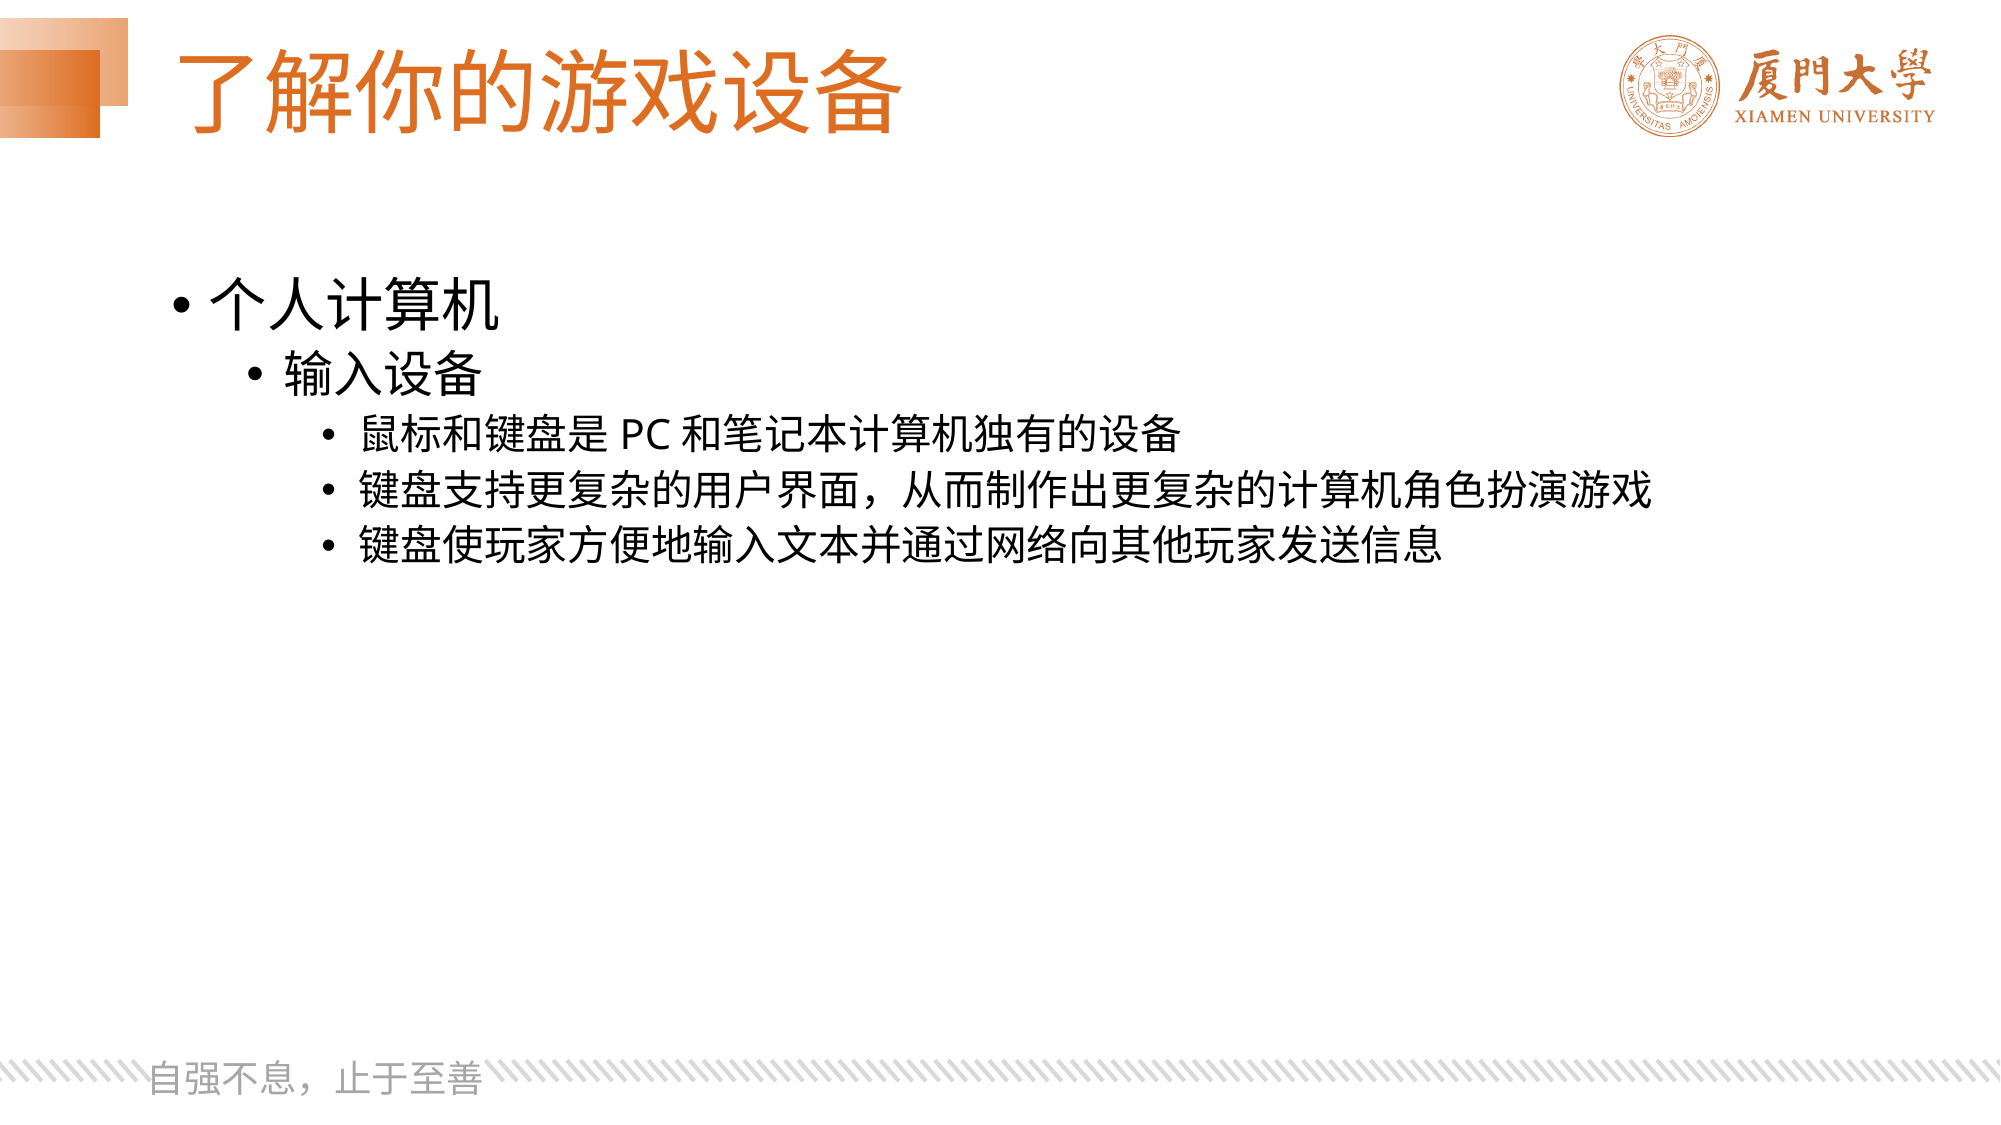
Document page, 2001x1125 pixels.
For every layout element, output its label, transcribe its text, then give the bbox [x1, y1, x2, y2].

list 个人计算机 输入设备 鼠标和键盘是PC和笔记本计算机独有的设备 键盘支持更复杂的用户界面，从而制作出更复杂的计算机角色扮演游戏 键盘使玩家方便地输入文本并通过网络向其他玩家发送信息 [156, 268, 1882, 996]
title 了解你的游戏设备 [156, 16, 1882, 177]
